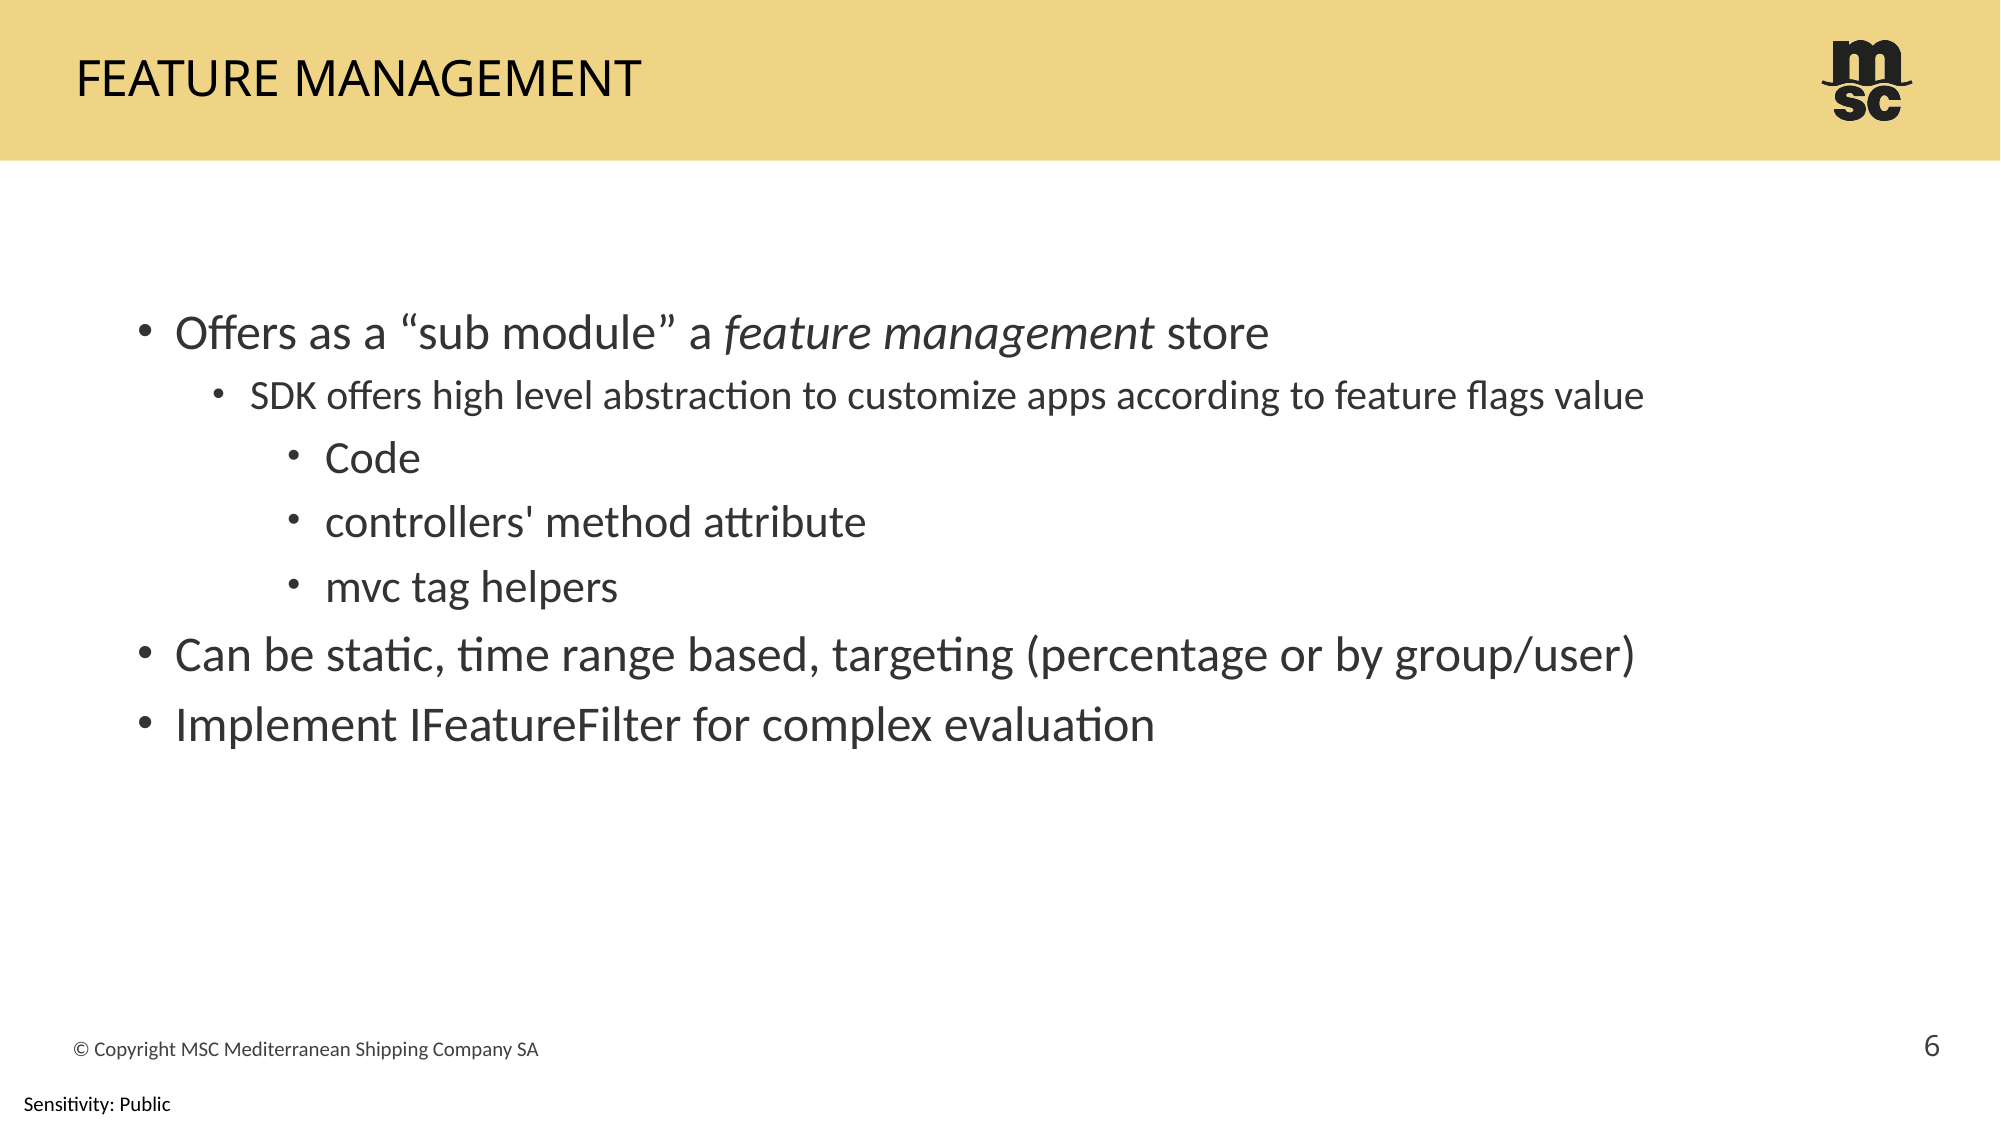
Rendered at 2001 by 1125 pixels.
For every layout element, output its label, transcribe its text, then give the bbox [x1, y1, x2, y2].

list Offers as a “sub module” a feature management store SDK offers high level abstraction to customize apps according to feature flags value Code controllers' method attribute mvc tag helpers Can be static, time range based, targeting (percentage or by group/user) Implement IFeatureFilter for complex evaluation [137, 299, 1863, 1014]
footer © Copyright MSC Mediterranean Shipping Company SA [57, 1027, 663, 1079]
title Feature management [75, 6, 1474, 155]
slide_number 6 [1879, 1019, 1956, 1070]
picture [1797, 5, 1937, 157]
